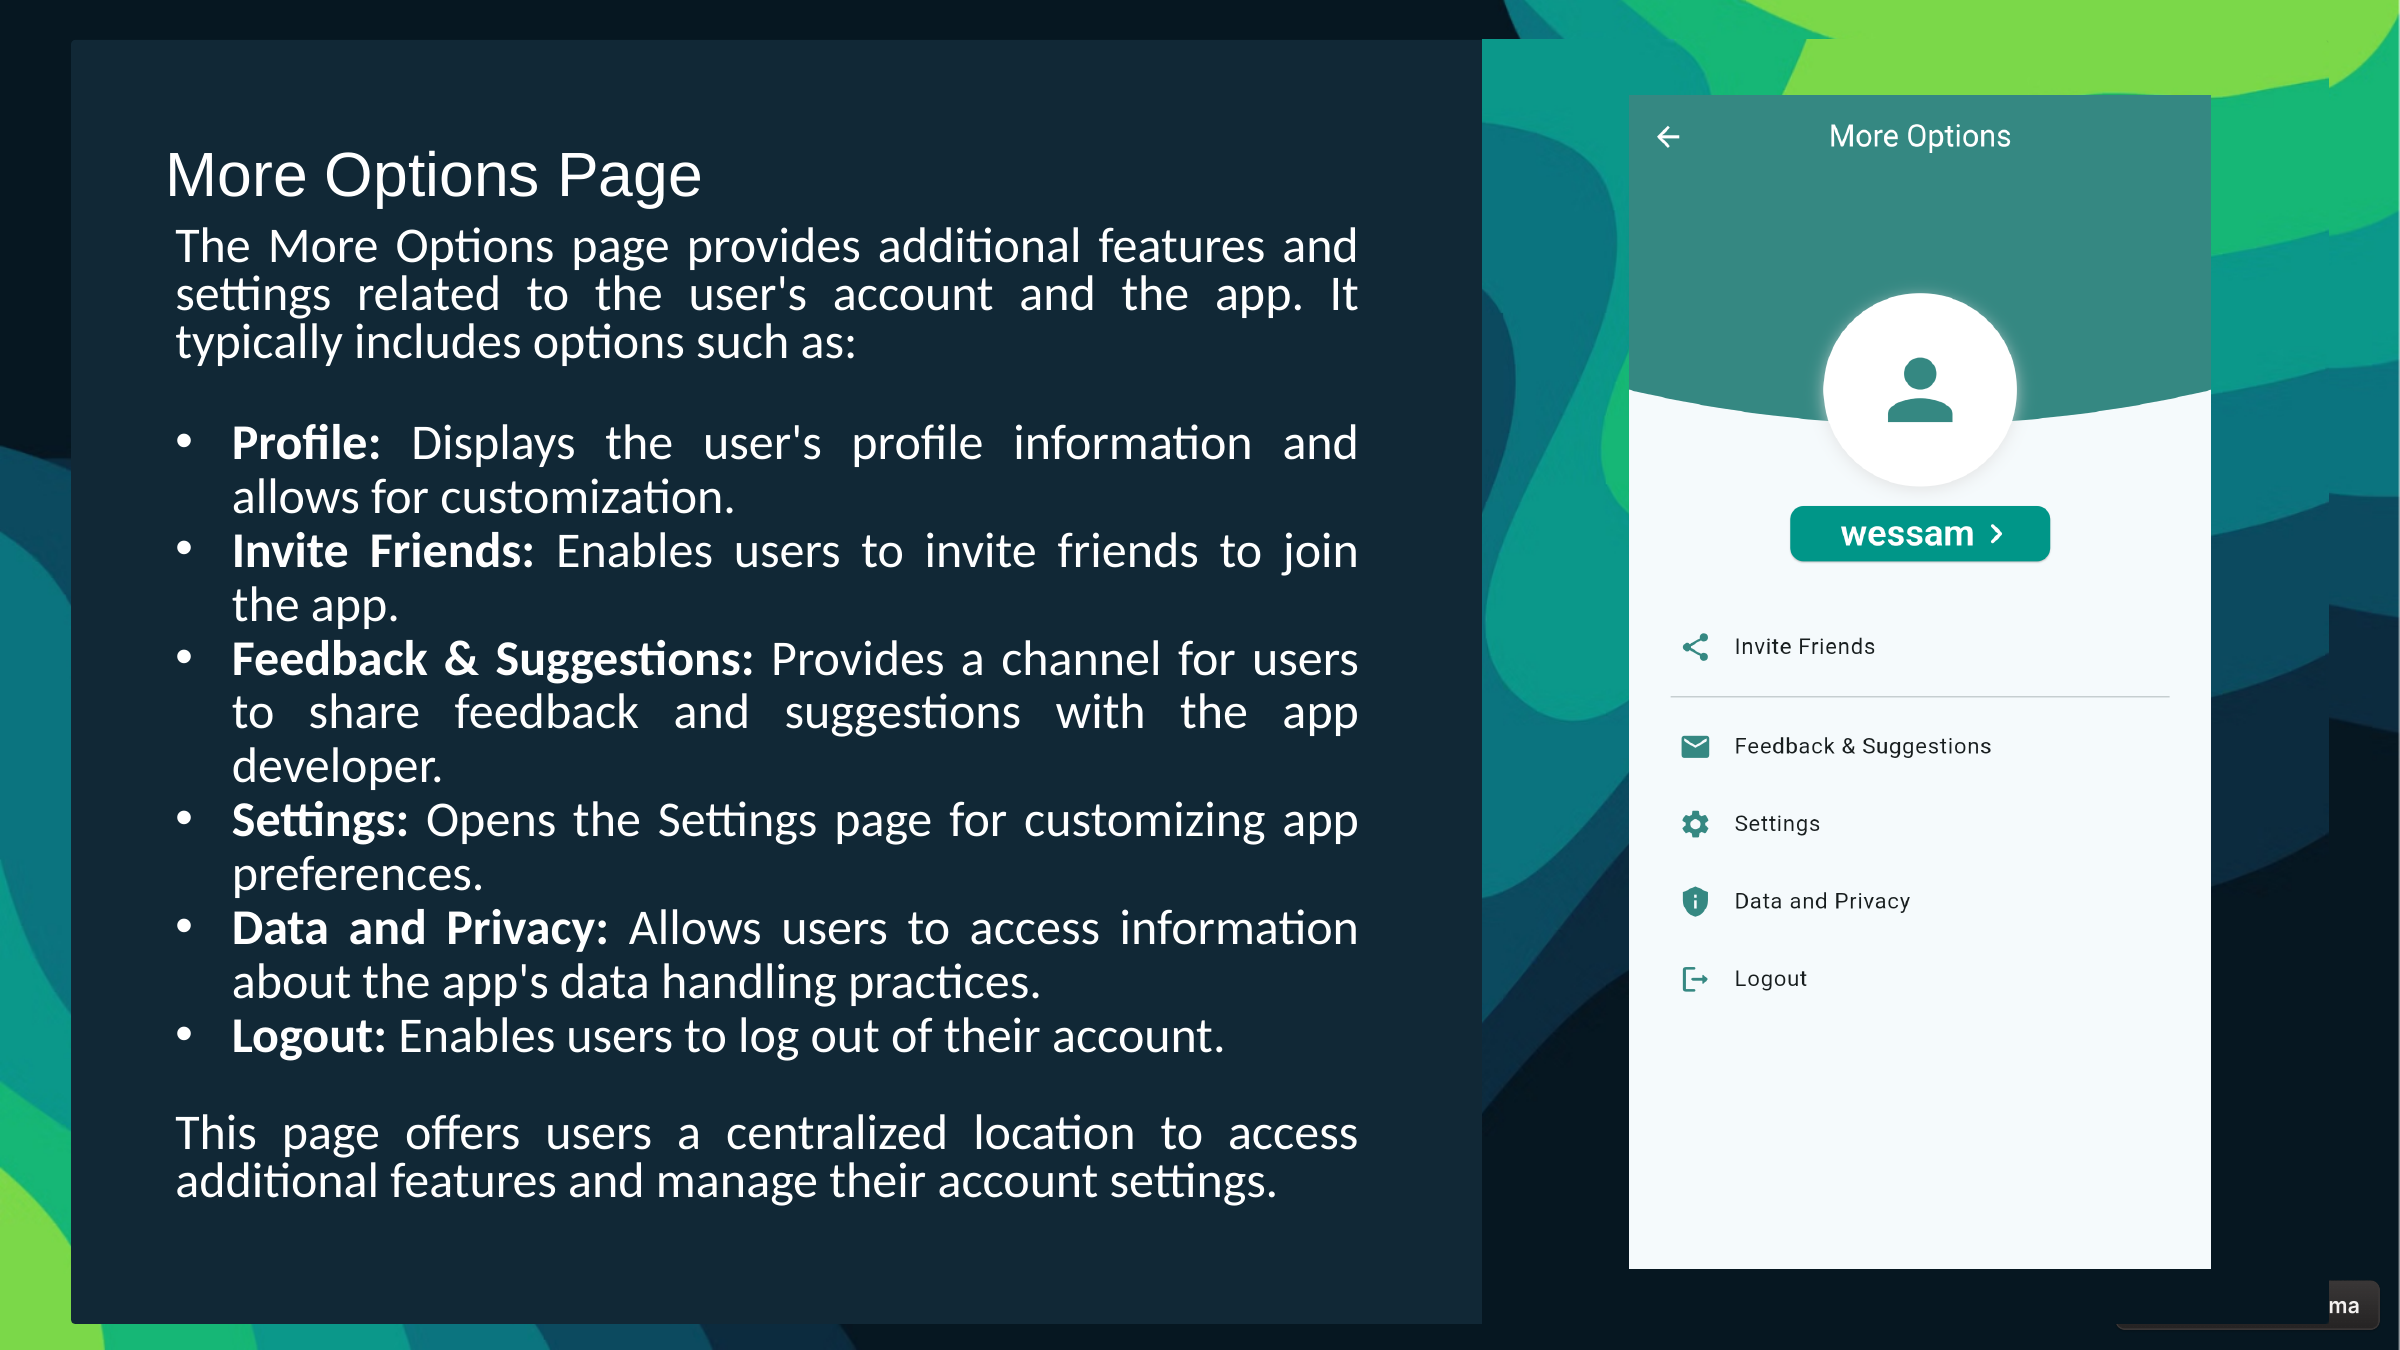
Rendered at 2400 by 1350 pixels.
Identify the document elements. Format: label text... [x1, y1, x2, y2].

text_box More Options Page [165, 114, 958, 194]
text_box [71, 39, 1480, 1324]
picture [0, 0, 2400, 1350]
text_box The More Options page provides additional features and settings related to the user's account and the app. It typically includes options such as: Profile: Displays the user's profile information and allows for customization. Invite Friends: Enables users to invite friends to join the app. Feedback & Suggestions: Provides a channel for users to share feedback and suggestions with the app developer. Settings: Opens the Settings page for customizing app preferences. Data and Privacy: Allows users to access information about the app's data handling practices. Logout: Enables users to log out of their account. This page offers users a centralized location to access additional features and manage their account settings. [160, 216, 1375, 1215]
